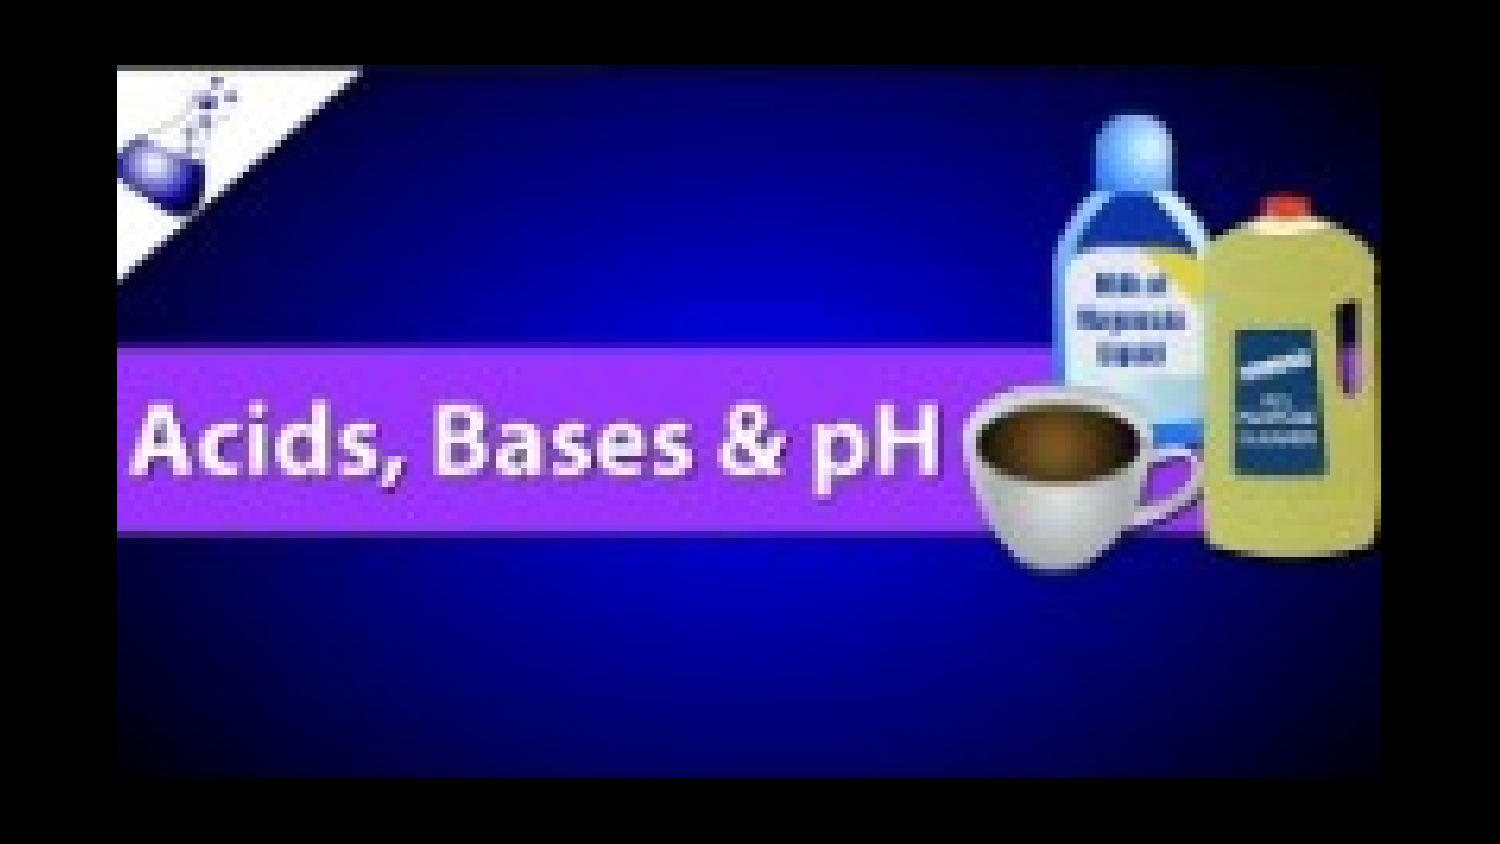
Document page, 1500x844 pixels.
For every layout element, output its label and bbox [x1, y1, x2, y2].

text_box [116, 64, 1382, 779]
